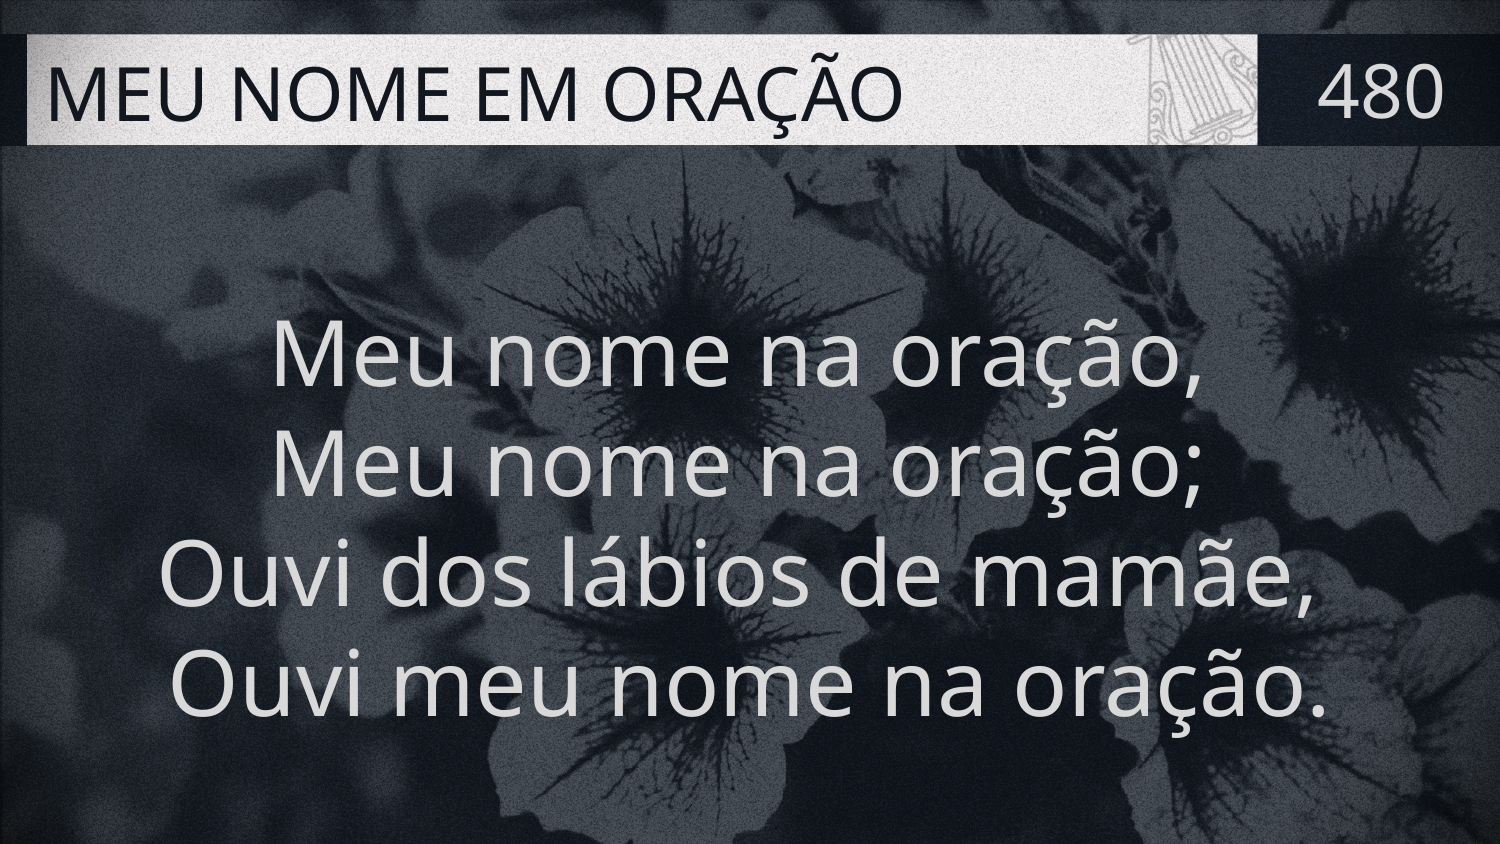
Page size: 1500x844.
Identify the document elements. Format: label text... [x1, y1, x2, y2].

list Meu nome na oração, Meu nome na oração; Ouvi dos lábios de mamãe, Ouvi meu nome na oração. [0, 185, 1500, 844]
title MEU NOME EM ORAÇÃO [29, 33, 1258, 151]
list 480 [1281, 36, 1483, 143]
picture [0, 0, 1500, 185]
